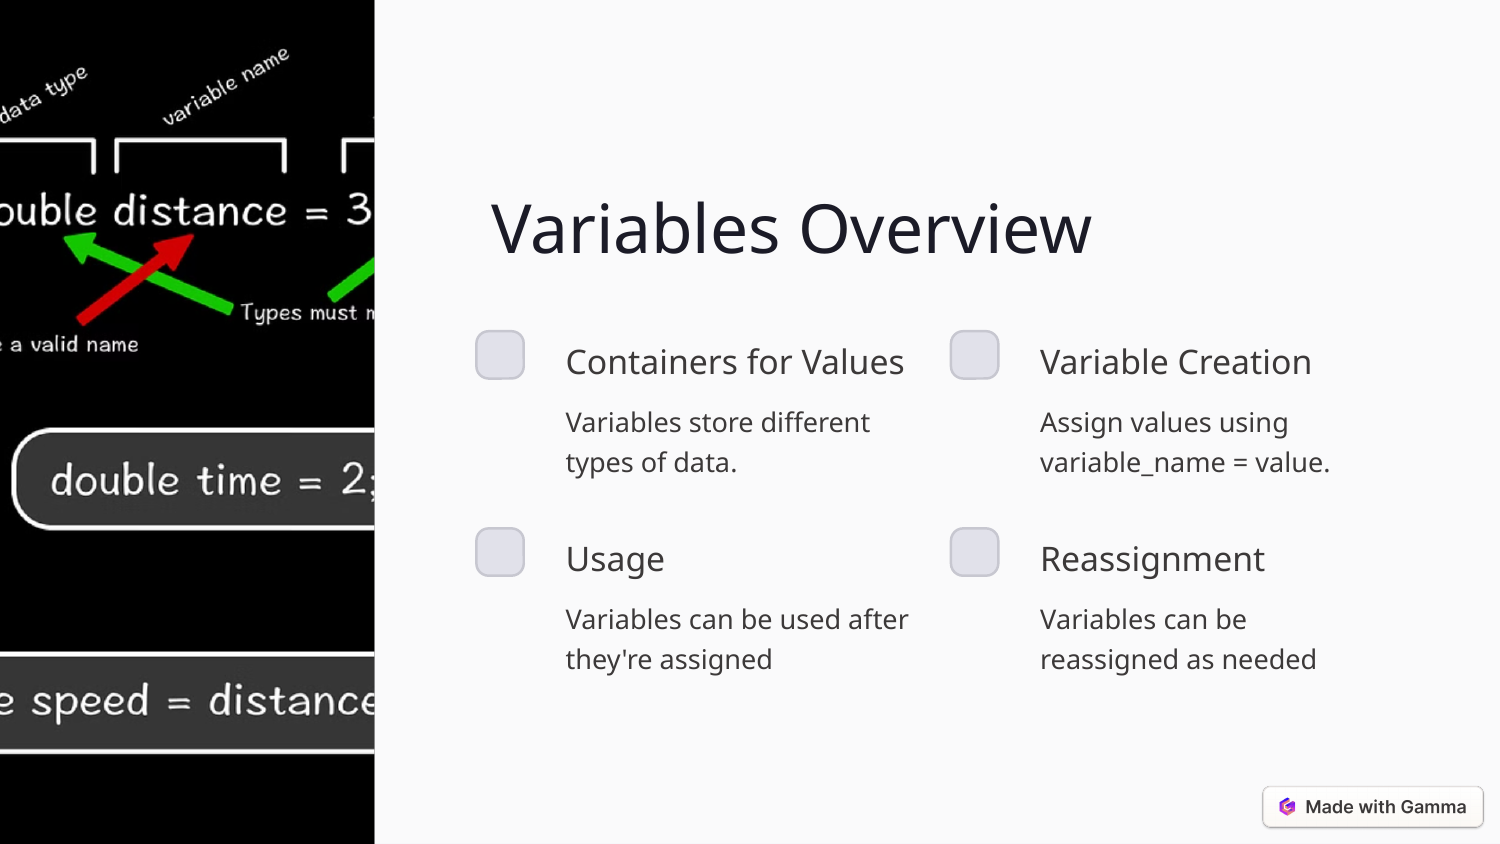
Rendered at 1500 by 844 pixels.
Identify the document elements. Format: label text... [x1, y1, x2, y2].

text_box Usage [550, 528, 890, 571]
text_box Variables can be reassigned as needed [1025, 586, 1399, 669]
text_box Assign values using variable_name = value. [1025, 389, 1399, 471]
text_box Variable Creation [1025, 331, 1364, 374]
text_box [950, 528, 999, 576]
text_box [476, 528, 524, 576]
text_box Variables store different types of data. [550, 389, 924, 471]
text_box [950, 331, 999, 379]
text_box Containers for Values [550, 331, 890, 374]
text_box [377, 0, 1500, 844]
picture [1254, 777, 1491, 835]
text_box [476, 331, 524, 379]
picture [0, 0, 375, 844]
text_box Variables Overview [476, 175, 1153, 261]
text_box Reassignment [1025, 528, 1364, 571]
text_box Variables can be used after they're assigned [550, 586, 924, 669]
